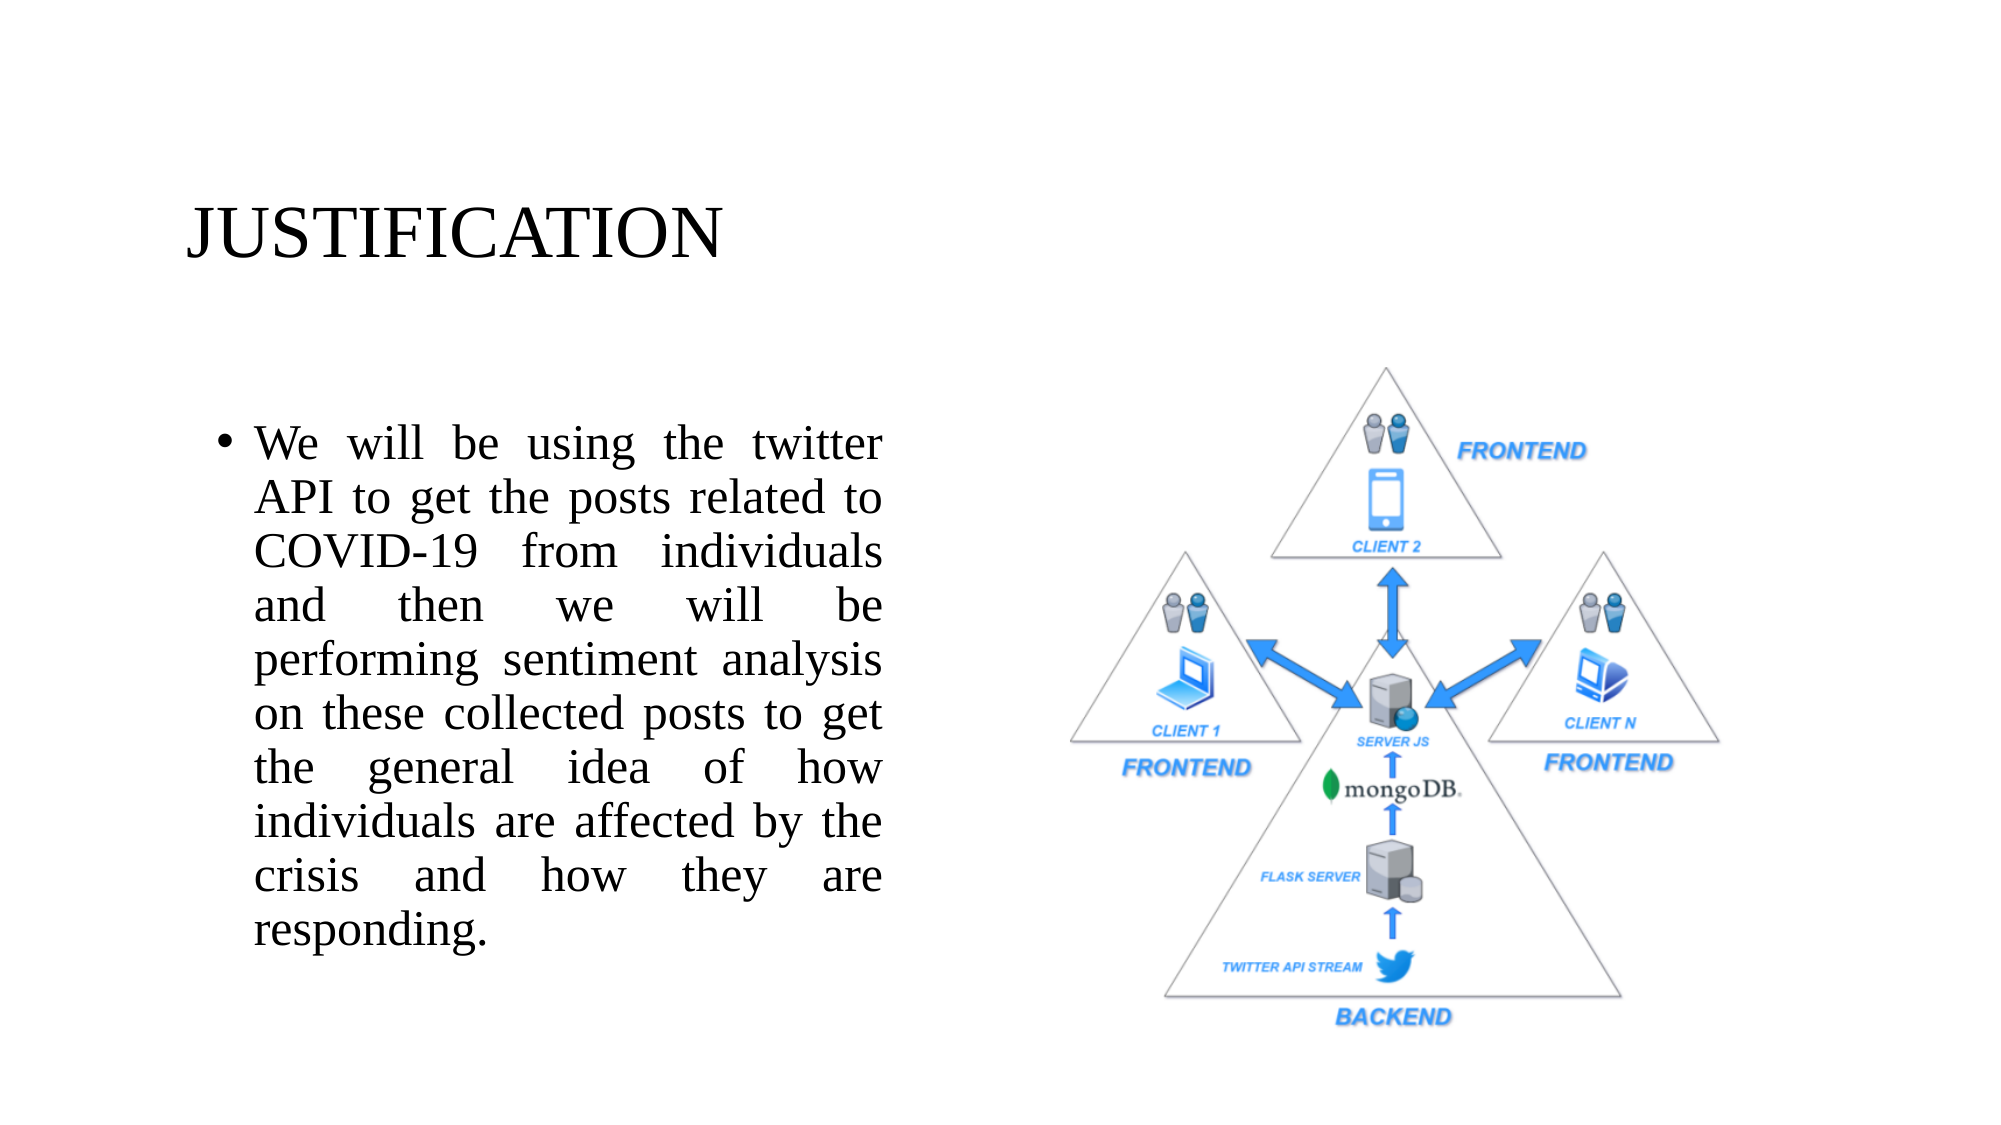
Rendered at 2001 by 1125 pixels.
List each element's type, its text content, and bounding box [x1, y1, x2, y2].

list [1034, 344, 1751, 1059]
title JUSTIFICATION [171, 124, 1863, 343]
text_box We will be using the twitter API to get the posts related to COVID-19 from individuals and then we will be performing sentiment analysis on these collected posts to get the general idea of how individuals are affected by the crisis and how they are responding. [182, 409, 899, 1059]
